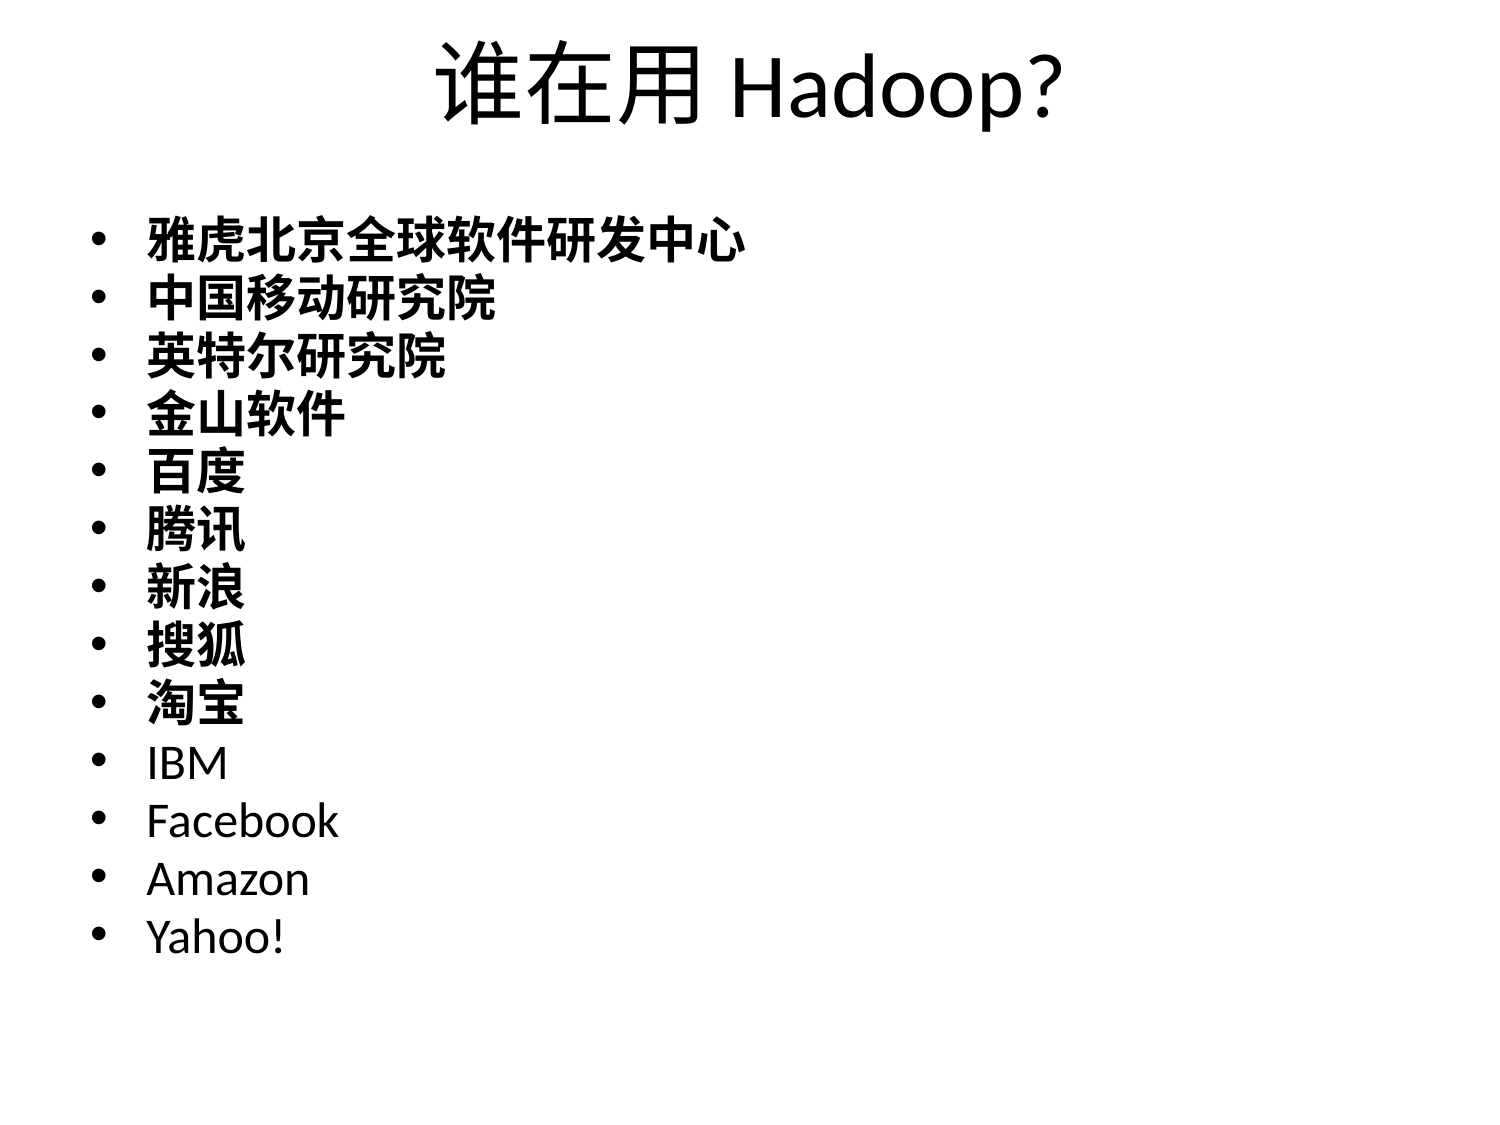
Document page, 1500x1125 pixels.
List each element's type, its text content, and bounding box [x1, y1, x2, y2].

title 谁在用Hadoop? [75, 0, 1425, 175]
list 雅虎北京全球软件研发中心 中国移动研究院 英特尔研究院 金山软件 百度 腾讯 新浪 搜狐 淘宝 IBM Facebook Amazon Yahoo! [75, 212, 1425, 1005]
